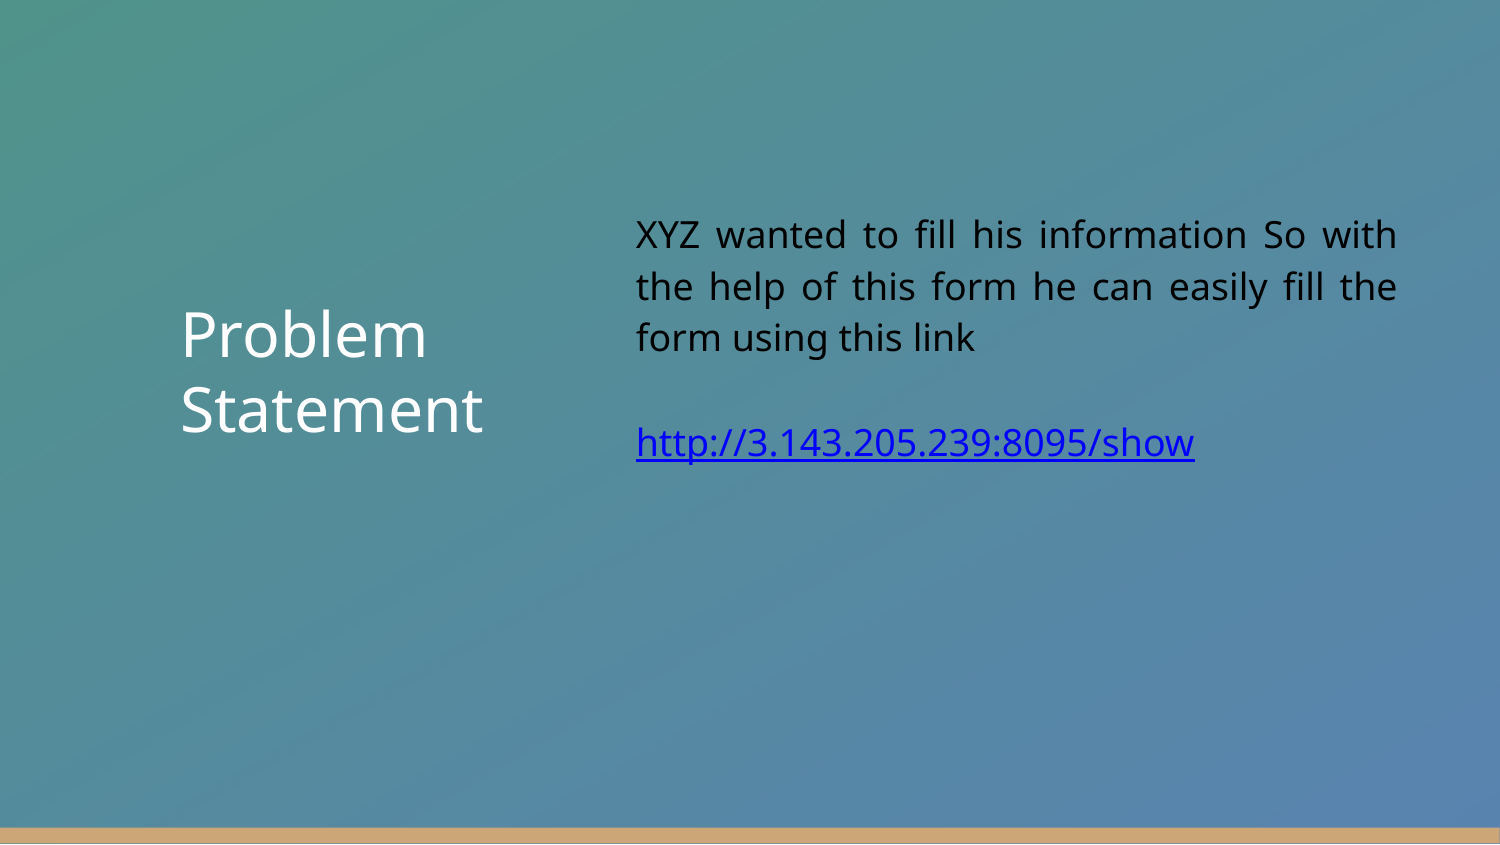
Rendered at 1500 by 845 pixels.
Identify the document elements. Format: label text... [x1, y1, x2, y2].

text_box XYZ wanted to fill his information So with the help of this form he can easily fill the form using this link http://3.143.205.239:8095/show [602, 188, 1414, 733]
text_box Problem Statement [165, 183, 707, 461]
